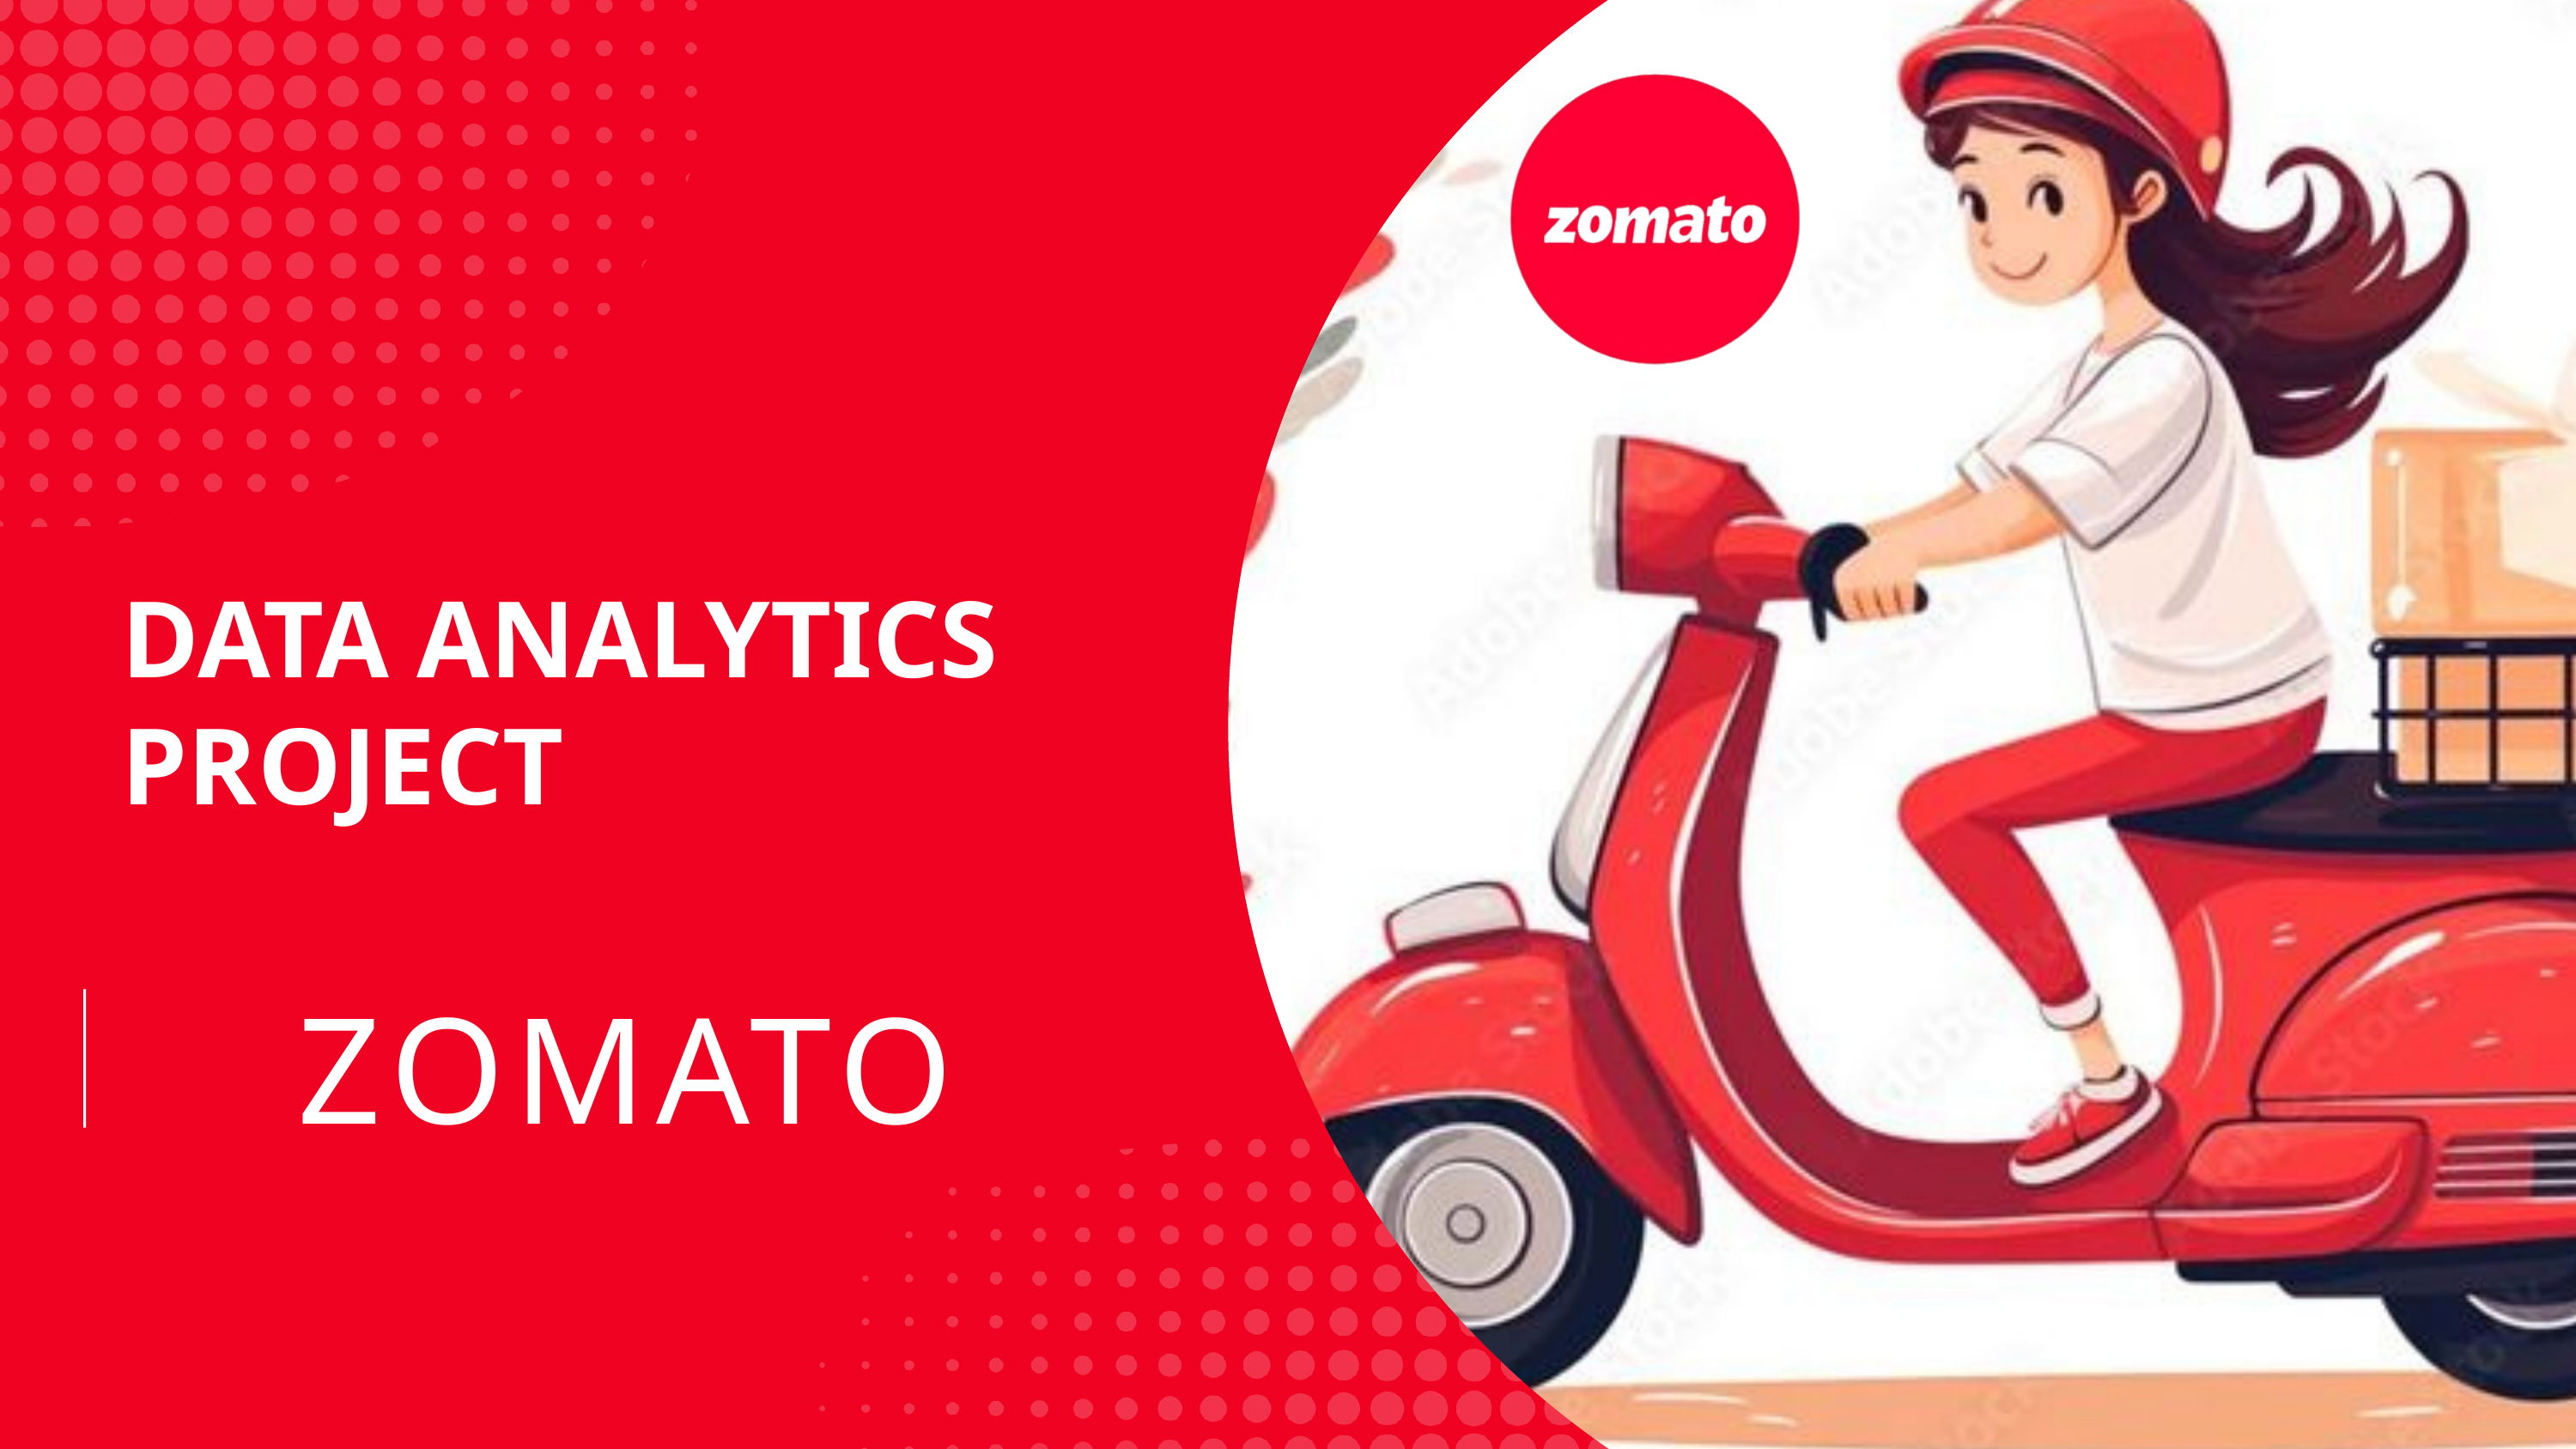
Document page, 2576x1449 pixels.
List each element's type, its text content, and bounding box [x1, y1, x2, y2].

text_box [817, 926, 1222, 1449]
text_box [0, 0, 698, 527]
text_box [1469, 41, 1839, 395]
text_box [1228, 0, 2576, 1449]
text_box ZOMATO [121, 952, 1130, 1154]
text_box DATA ANALYTICS PROJECT [121, 572, 1222, 826]
